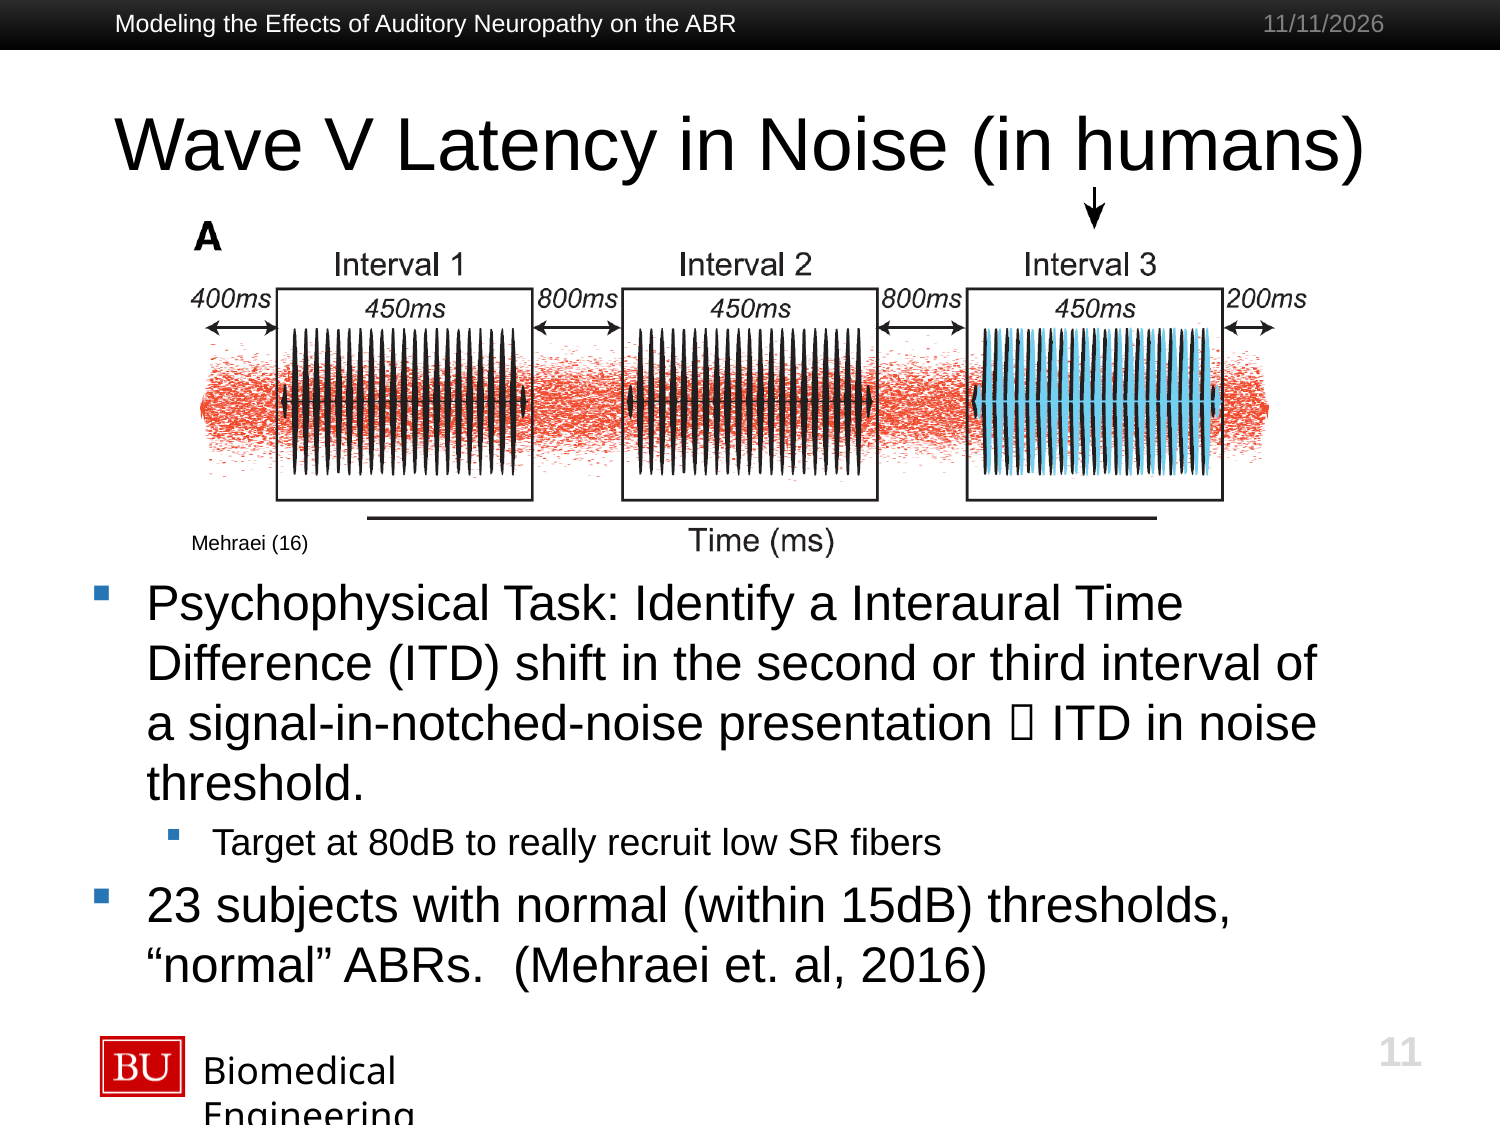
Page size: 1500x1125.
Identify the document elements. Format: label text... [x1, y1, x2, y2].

slide_number 11 [1199, 1024, 1438, 1092]
list Psychophysical Task: Identify a Interaural Time Difference (ITD) shift in the second or third interval of a signal-in-notched-noise presentation  ITD in noise threshold. Target at 80dB to really recruit low SR fibers 23 subjects with normal (within 15dB) thresholds, “normal” ABRs. (Mehraei et. al, 2016) [75, 562, 1375, 1025]
picture [99, 1036, 188, 1097]
picture [176, 187, 1324, 563]
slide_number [999, 0, 1401, 51]
footer Modeling the Effects of Auditory Neuropathy on the ABR [99, 0, 938, 51]
title Wave V Latency in Noise (in humans) [99, 87, 1400, 200]
